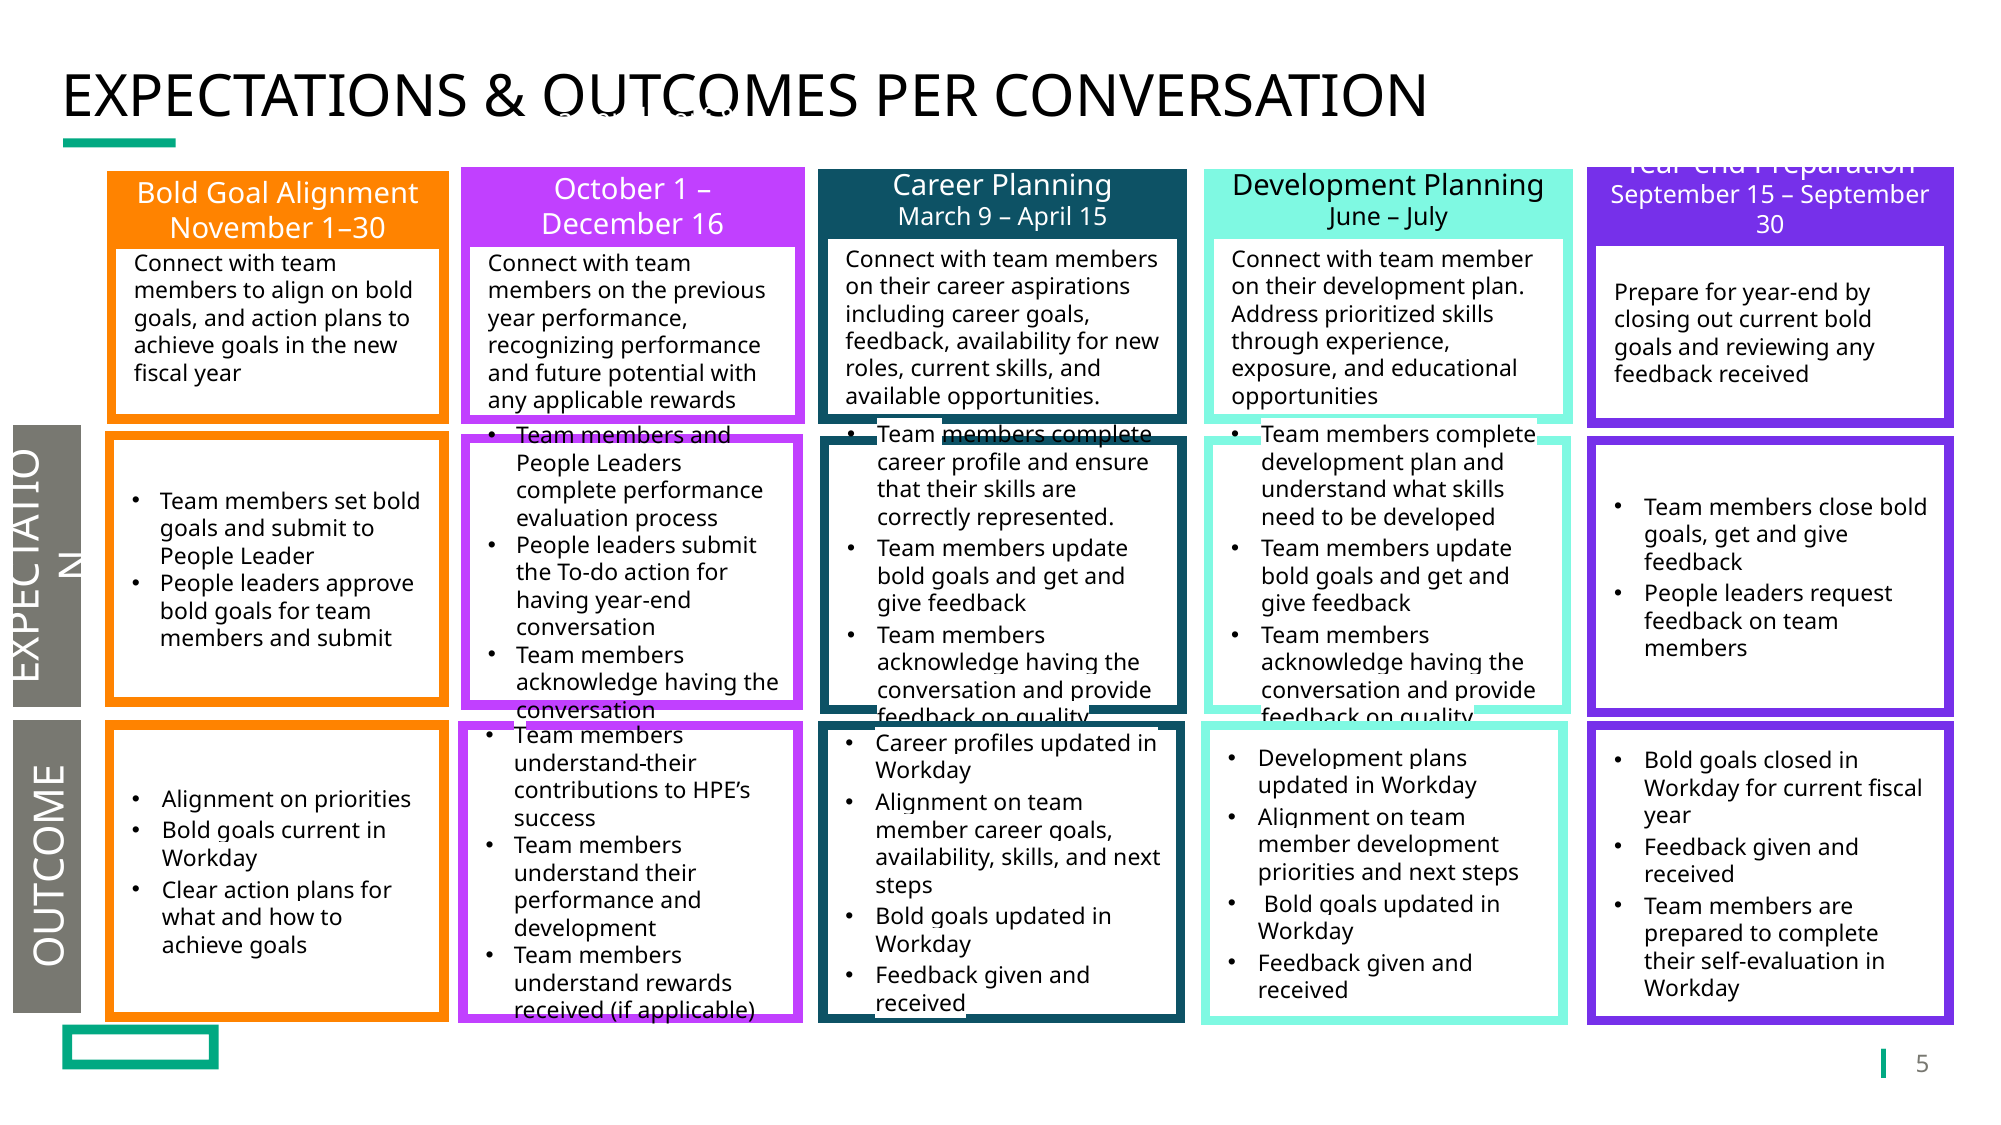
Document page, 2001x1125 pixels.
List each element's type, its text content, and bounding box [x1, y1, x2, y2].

text_box OUTCOME [16, 724, 77, 1009]
title EXPECTATIONs & outcomes PER CONVERSATION [42, 60, 1938, 135]
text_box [1208, 173, 1569, 420]
text_box Team members close bold goals, get and give feedback People leaders request feedback on team members [1591, 440, 1950, 714]
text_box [465, 171, 801, 420]
text_box Team members understand their contributions to HPE’s success Team members understand their performance and development Team members understand rewards received (if applicable) [462, 724, 799, 1020]
text_box Team members complete career profile and ensure that their skills are correctly represented. Team members update bold goals and get and give feedback Team members acknowledge having the conversation and provide feedback on quality [824, 440, 1183, 711]
text_box Bold goals closed in Workday for current fiscal year Feedback given and received Team members are prepared to complete their self-evaluation in Workday [1591, 725, 1950, 1022]
text_box Team members and People Leaders complete performance evaluation process People leaders submit the To-do action for having year-end conversation Team members acknowledge having the conversation [464, 438, 799, 706]
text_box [822, 173, 1183, 420]
text_box Team members set bold goals and submit to People Leader People leaders approve bold goals for team members and submit [108, 435, 445, 703]
text_box Alignment on priorities Bold goals current in Workday Clear action plans for what and how to achieve goals [108, 724, 445, 1018]
text_box Career profiles updated in Workday Alignment on team member career goals, availability, skills, and next steps Bold goals updated in Workday Feedback given and received [822, 725, 1181, 1020]
slide_number 5 [1866, 1033, 1980, 1093]
text_box EXPECTATION [16, 429, 77, 703]
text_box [1591, 171, 1950, 423]
text_box Team members complete development plan and understand what skills need to be developed Team members update bold goals and get and give feedback Team members acknowledge having the conversation and provide feedback on quality [1208, 440, 1567, 711]
text_box Development plans updated in Workday Alignment on team member development priorities and next steps Bold goals updated in Workday Feedback given and received [1204, 725, 1564, 1022]
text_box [111, 176, 445, 420]
picture [1881, 1042, 1886, 1078]
